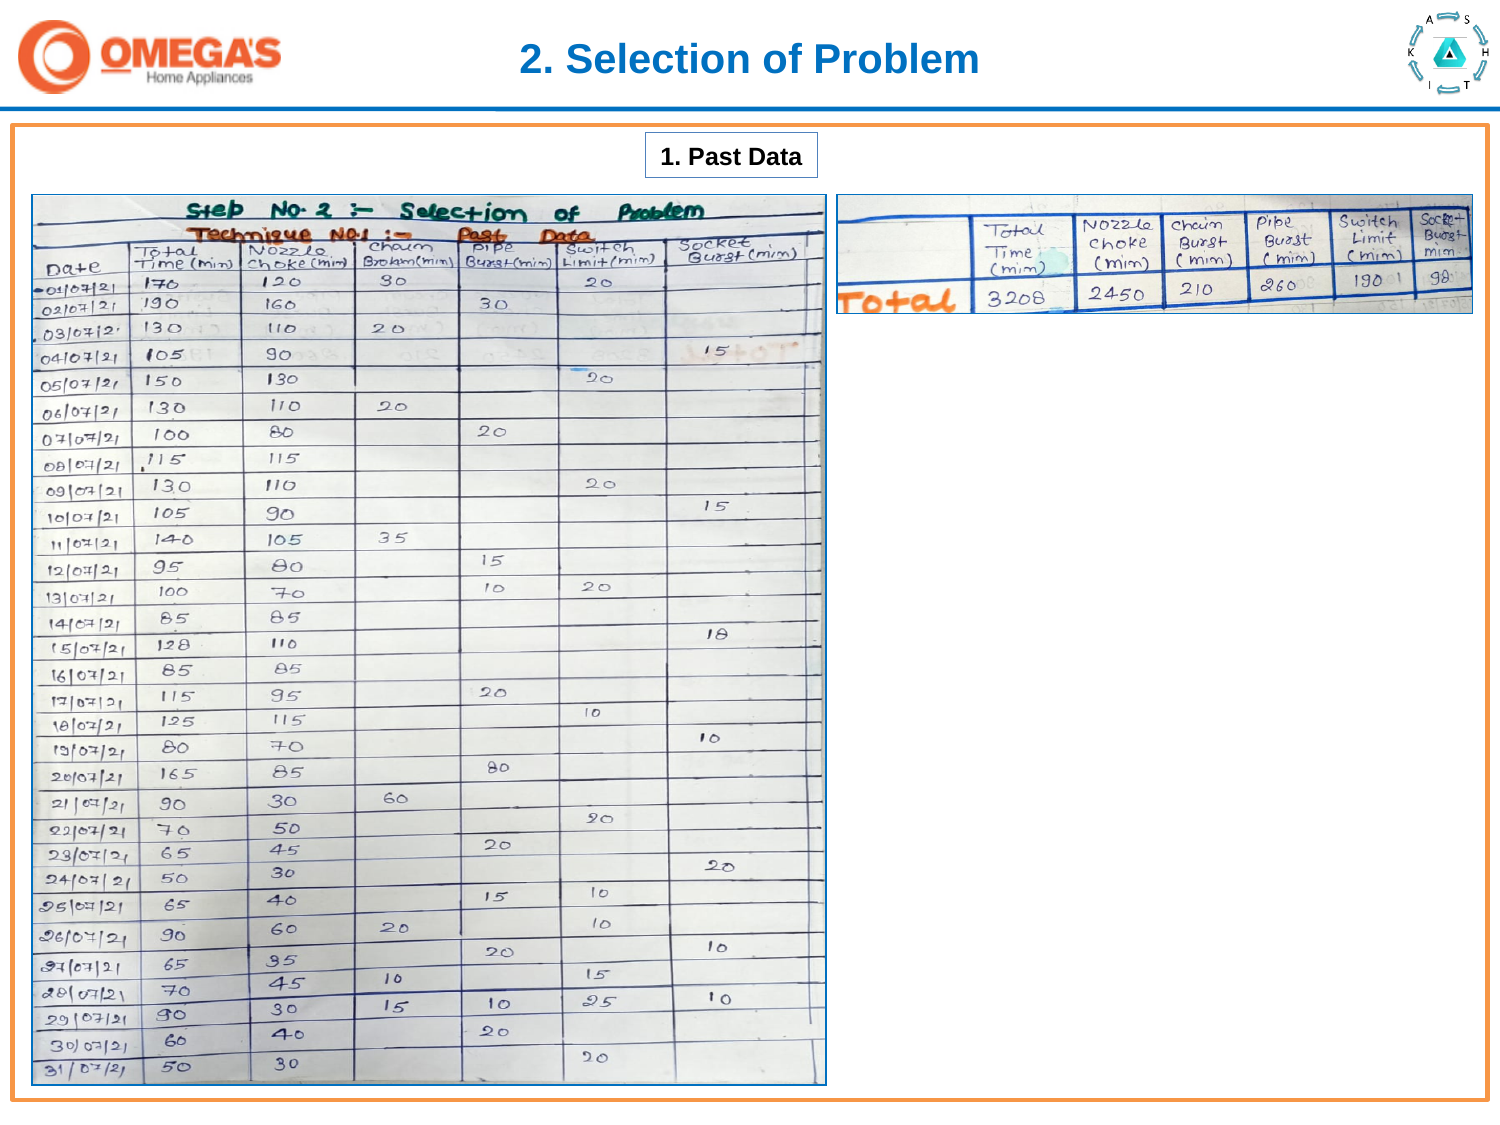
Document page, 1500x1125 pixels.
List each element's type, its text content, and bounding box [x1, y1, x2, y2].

picture [0, 195, 1472, 1084]
picture [1398, 7, 1500, 101]
text_box [10, 123, 1490, 1102]
text_box 2. Selection of Problem [504, 24, 996, 89]
text_box 1. Past Data [645, 132, 818, 178]
picture [17, 19, 281, 94]
